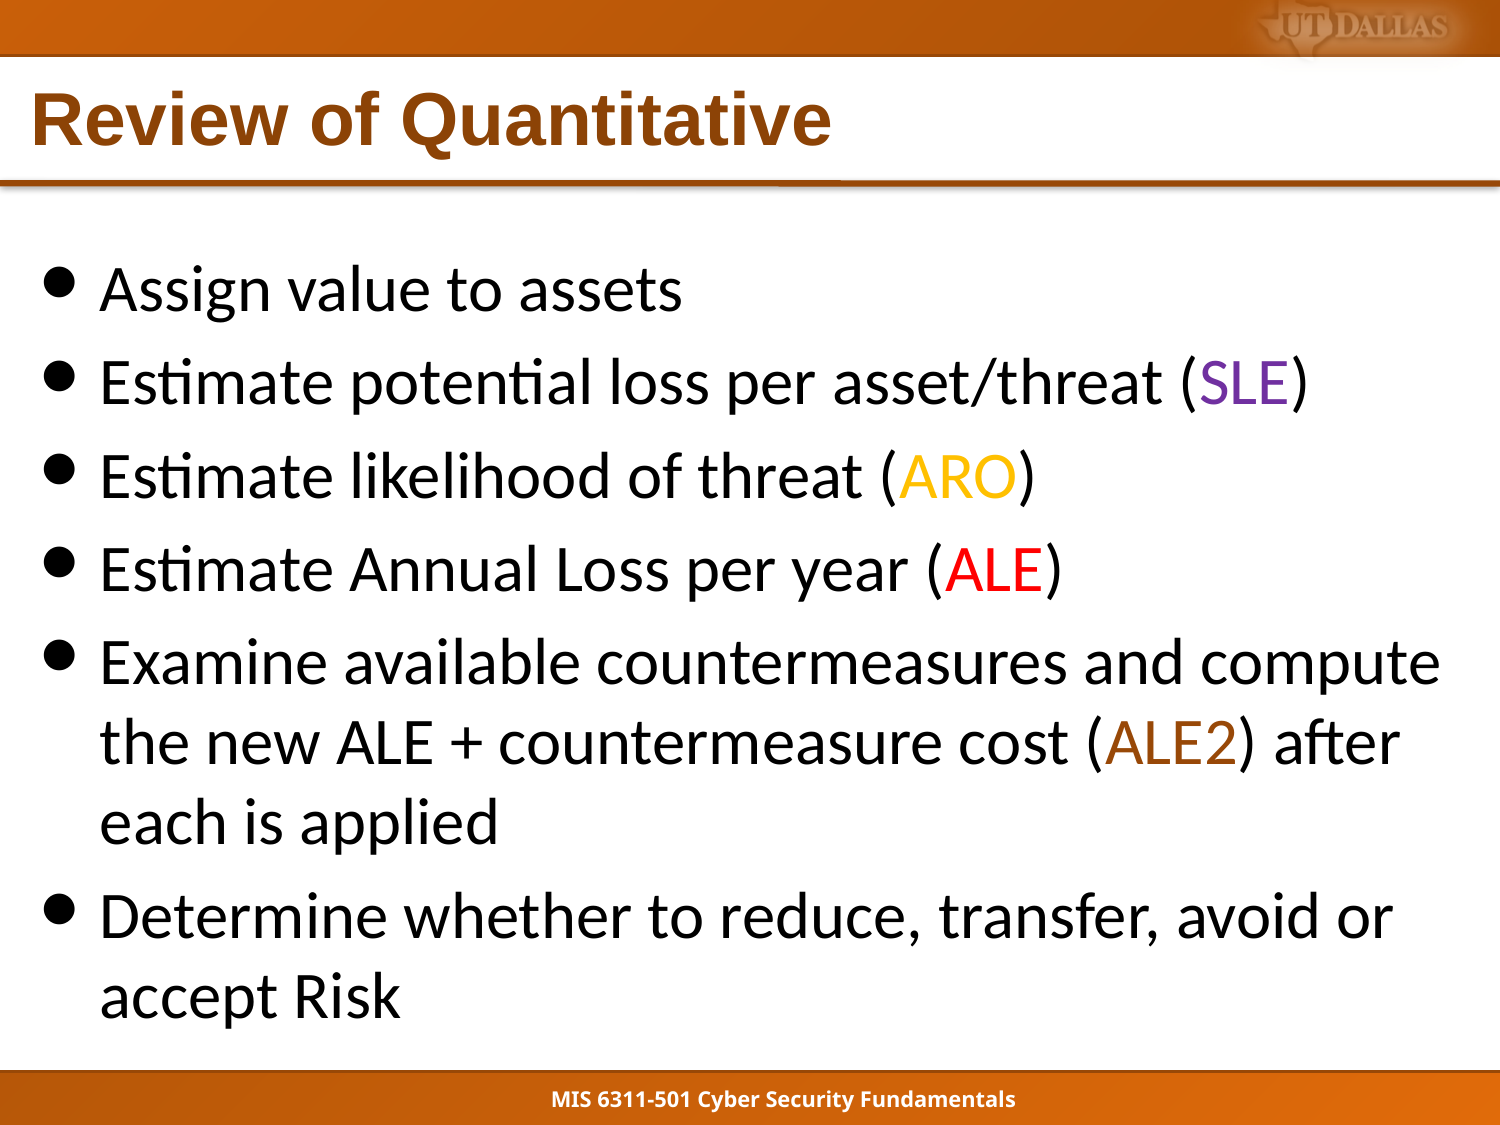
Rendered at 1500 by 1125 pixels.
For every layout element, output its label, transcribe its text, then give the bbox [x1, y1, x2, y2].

title Review of Quantitative [0, 64, 1500, 178]
list Assign value to assets Estimate potential loss per asset/threat (SLE) Estimate likelihood of threat (ARO) Estimate Annual Loss per year (ALE) Examine available countermeasures and compute the new ALE + countermeasure cost (ALE2) after each is applied Determine whether to reduce, transfer, avoid or accept Risk [24, 237, 1476, 1101]
picture [1218, 0, 1500, 64]
